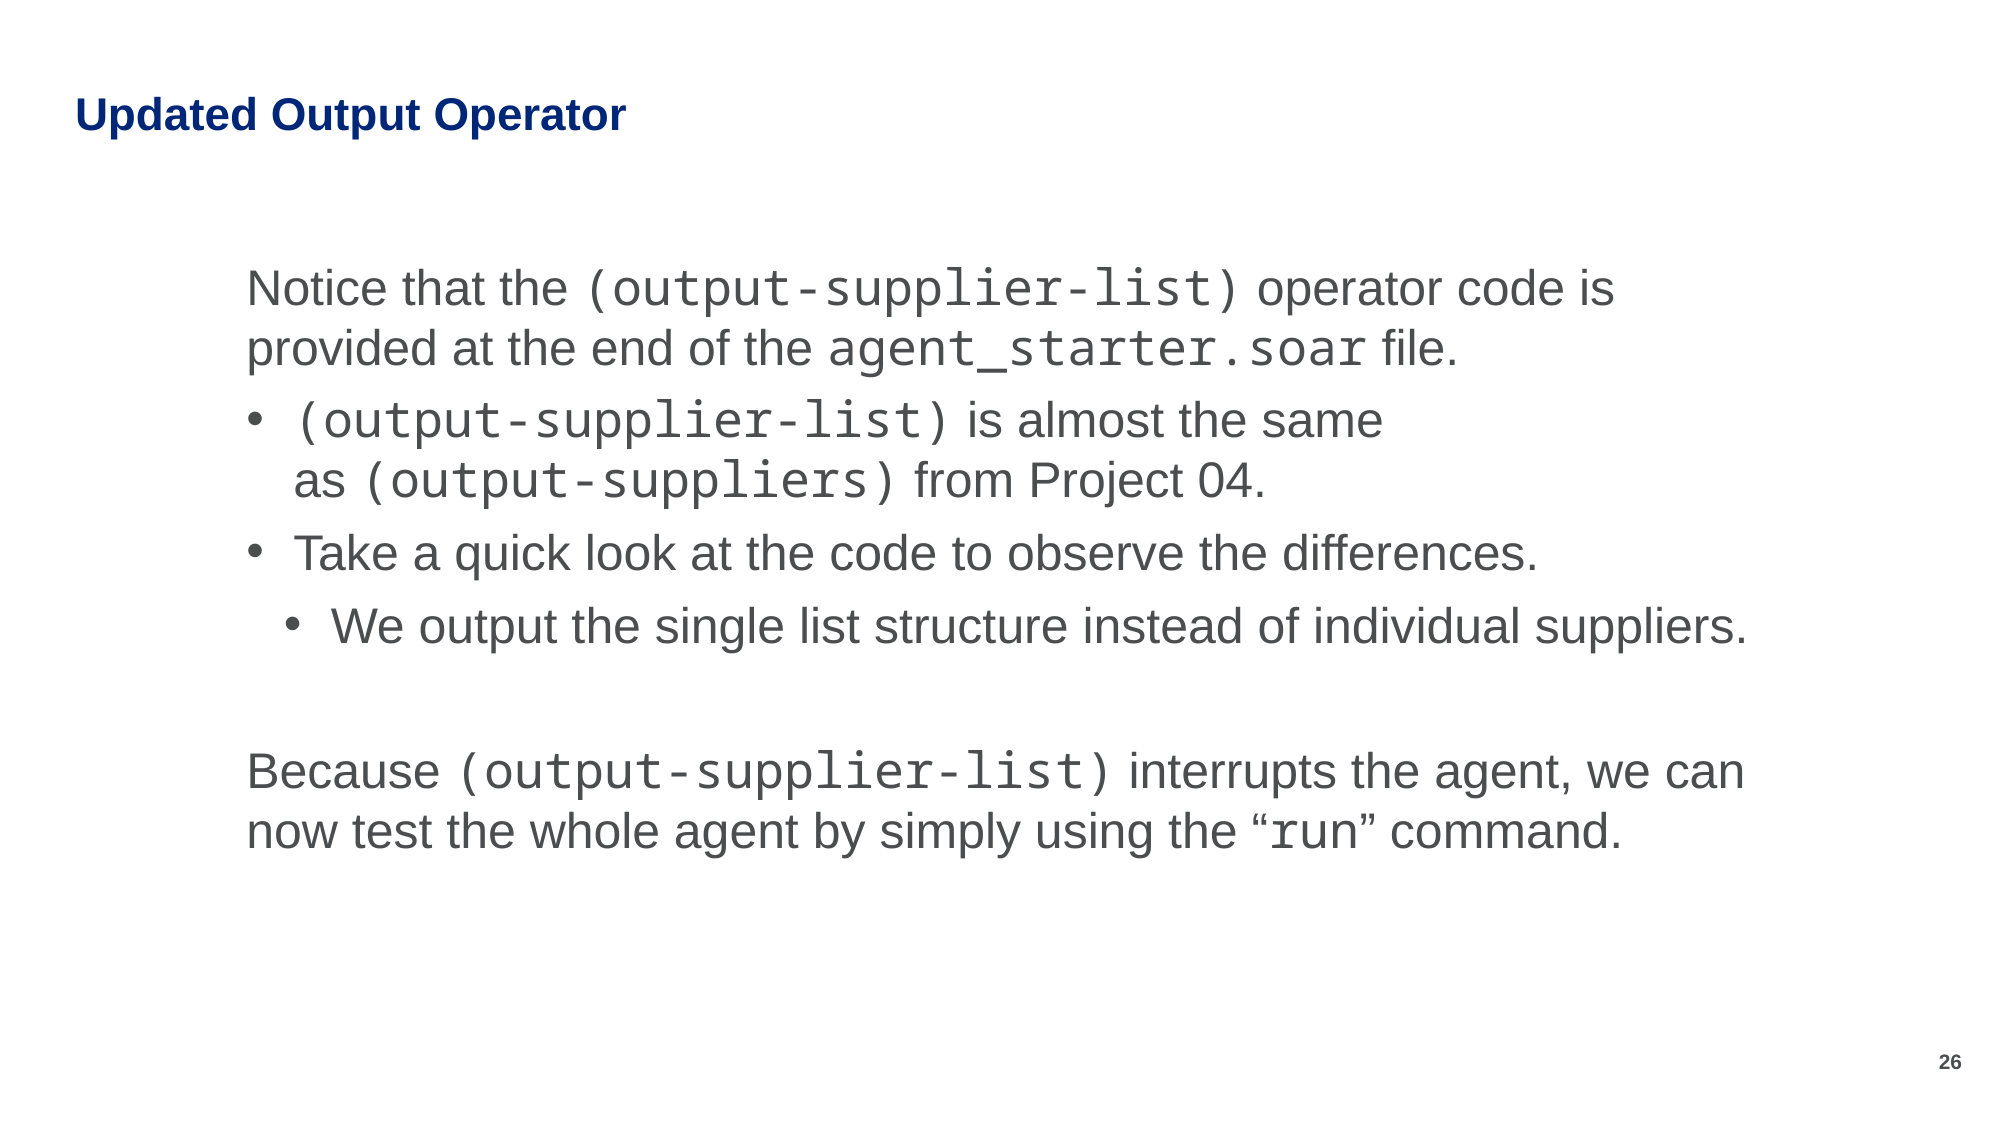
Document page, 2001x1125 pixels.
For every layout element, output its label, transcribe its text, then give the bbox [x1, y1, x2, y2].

list Notice that the (output-supplier-list) operator code is provided at the end of the agent_starter.soar file. (output-supplier-list) is almost the same as (output-suppliers) from Project 04. Take a quick look at the code to observe the differences. We output the single list structure instead of individual suppliers. Because (output-supplier-list) interrupts the agent, we can now test the whole agent by simply using the “run” command. [246, 255, 1754, 901]
title Updated Output Operator [75, 91, 1650, 142]
